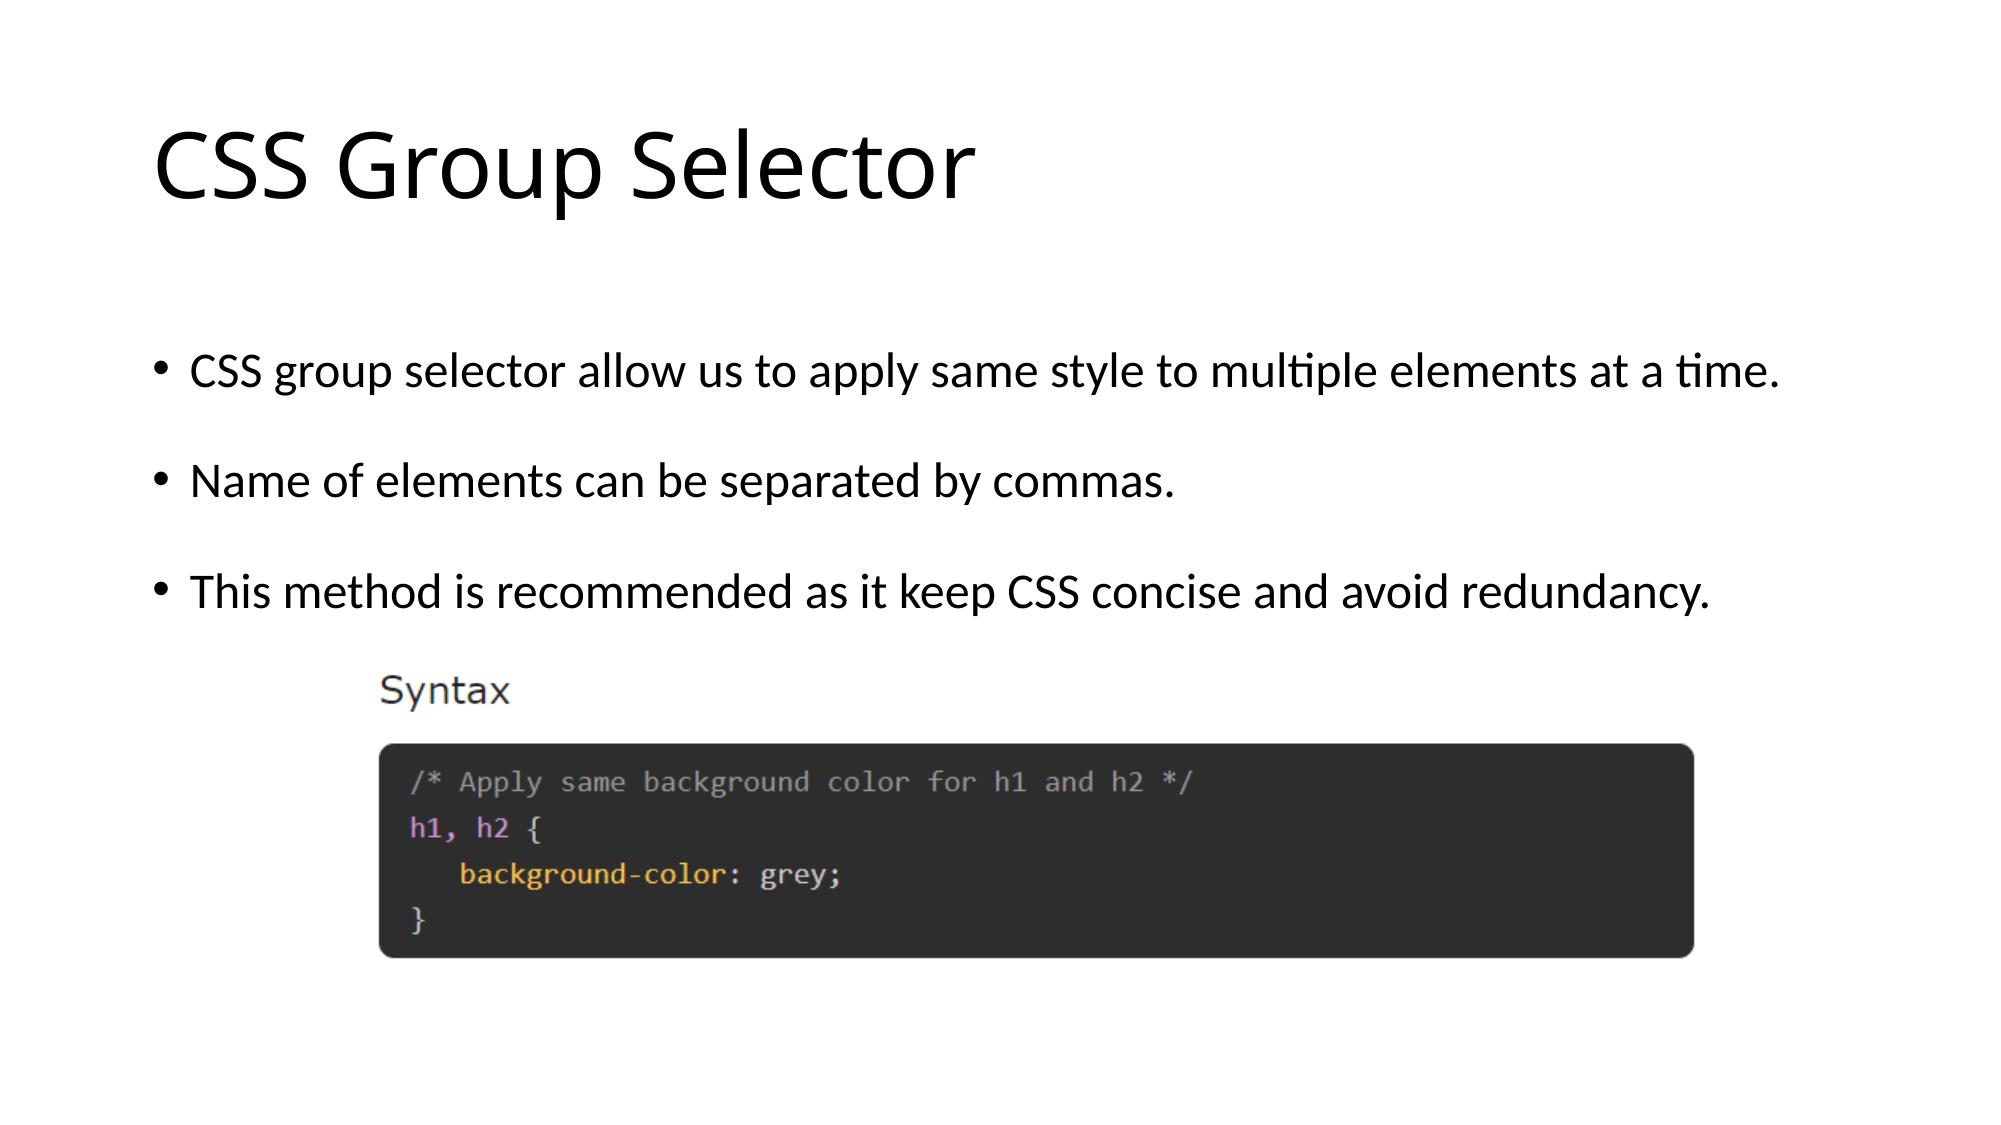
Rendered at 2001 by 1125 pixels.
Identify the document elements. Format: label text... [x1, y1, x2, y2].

title CSS Group Selector [137, 59, 1863, 278]
picture [365, 658, 1715, 979]
list CSS group selector allow us to apply same style to multiple elements at a time. Name of elements can be separated by commas. This method is recommended as it keep CSS concise and avoid redundancy. [137, 299, 1863, 1014]
